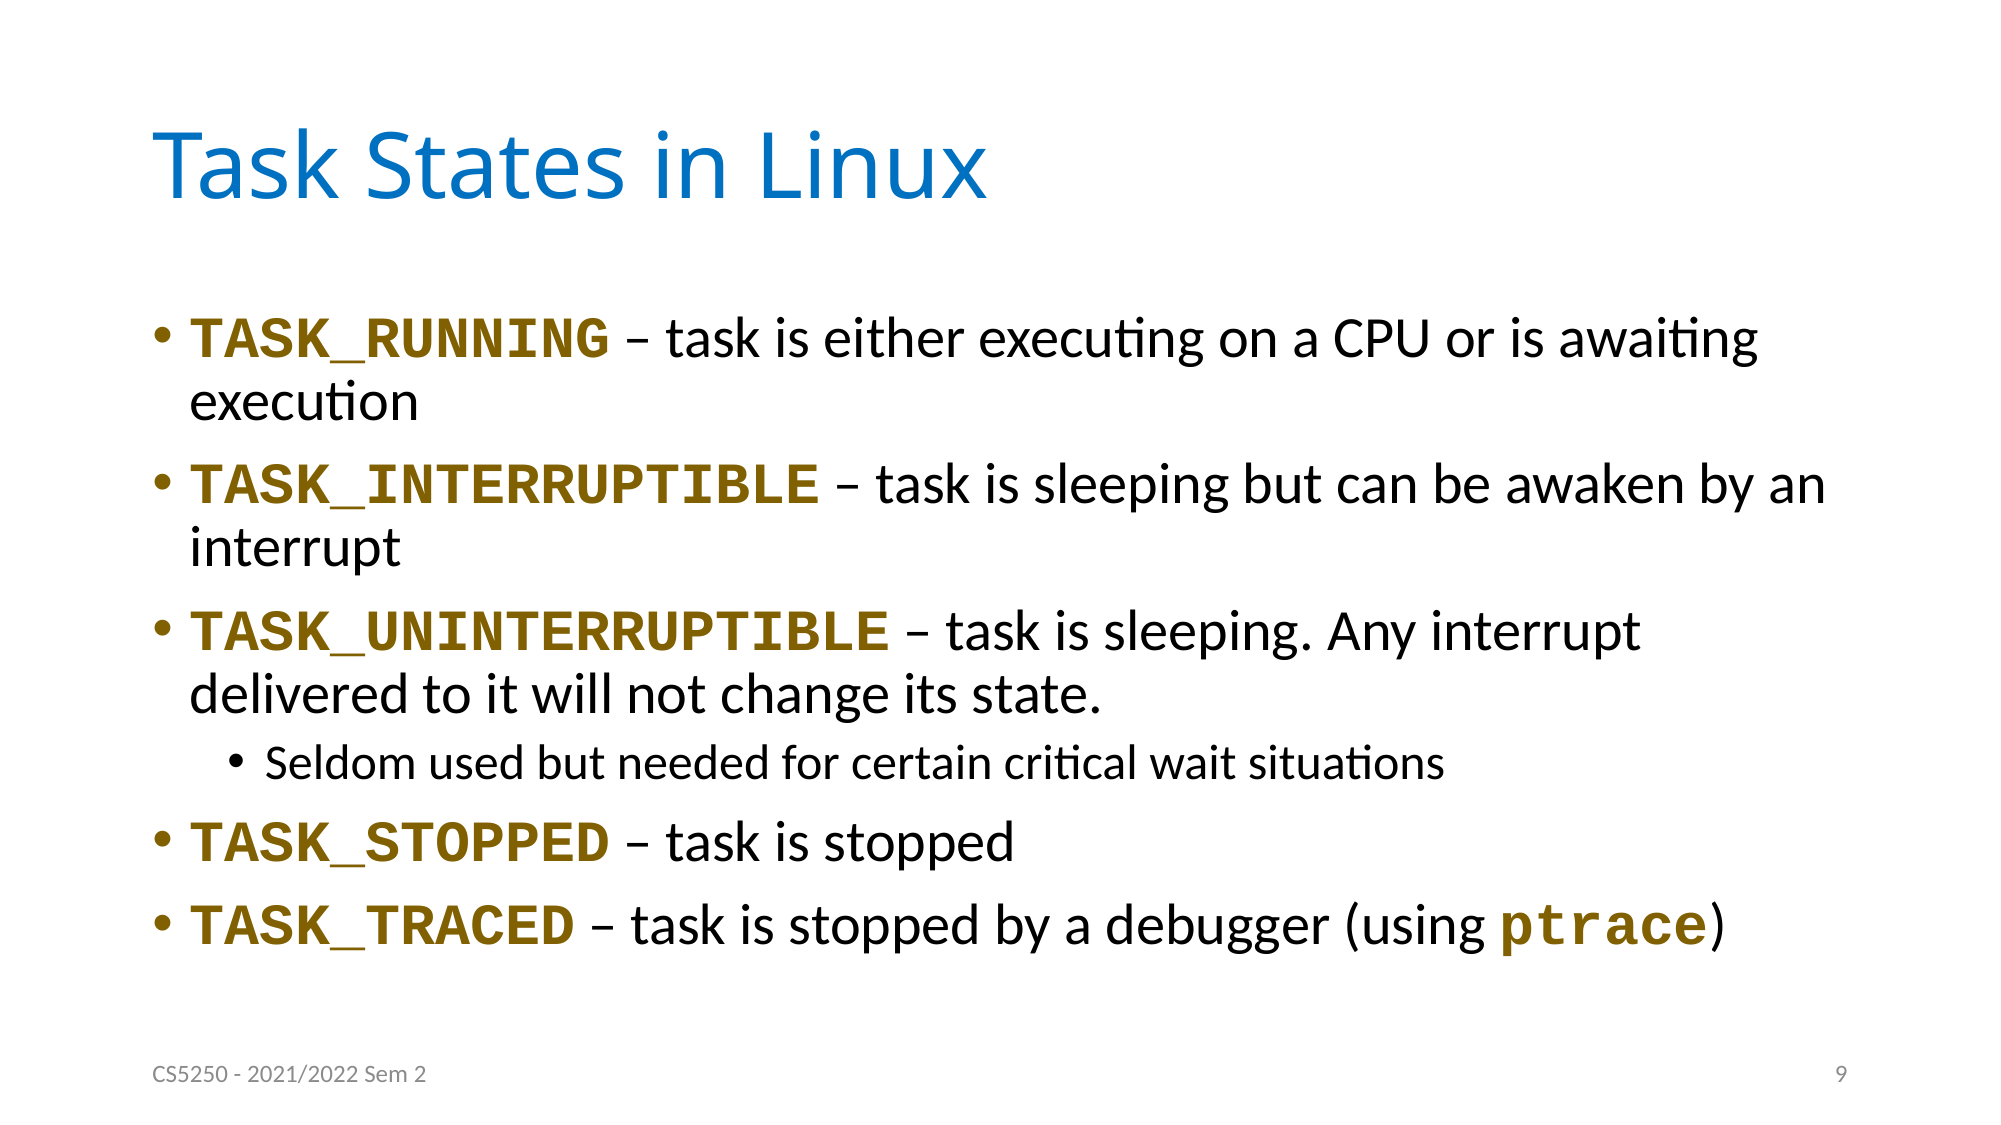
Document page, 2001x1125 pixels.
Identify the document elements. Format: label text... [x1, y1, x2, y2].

list TASK_RUNNING – task is either executing on a CPU or is awaiting execution TASK_INTERRUPTIBLE – task is sleeping but can be awaken by an interrupt TASK_UNINTERRUPTIBLE – task is sleeping. Any interrupt delivered to it will not change its state. Seldom used but needed for certain critical wait situations TASK_STOPPED – task is stopped TASK_TRACED – task is stopped by a debugger (using ptrace) [137, 299, 1863, 1014]
slide_number CS5250 - 2021/2022 Sem 2 [137, 1042, 588, 1103]
slide_number 9 [1412, 1042, 1863, 1103]
title Task States in Linux [137, 59, 1863, 278]
